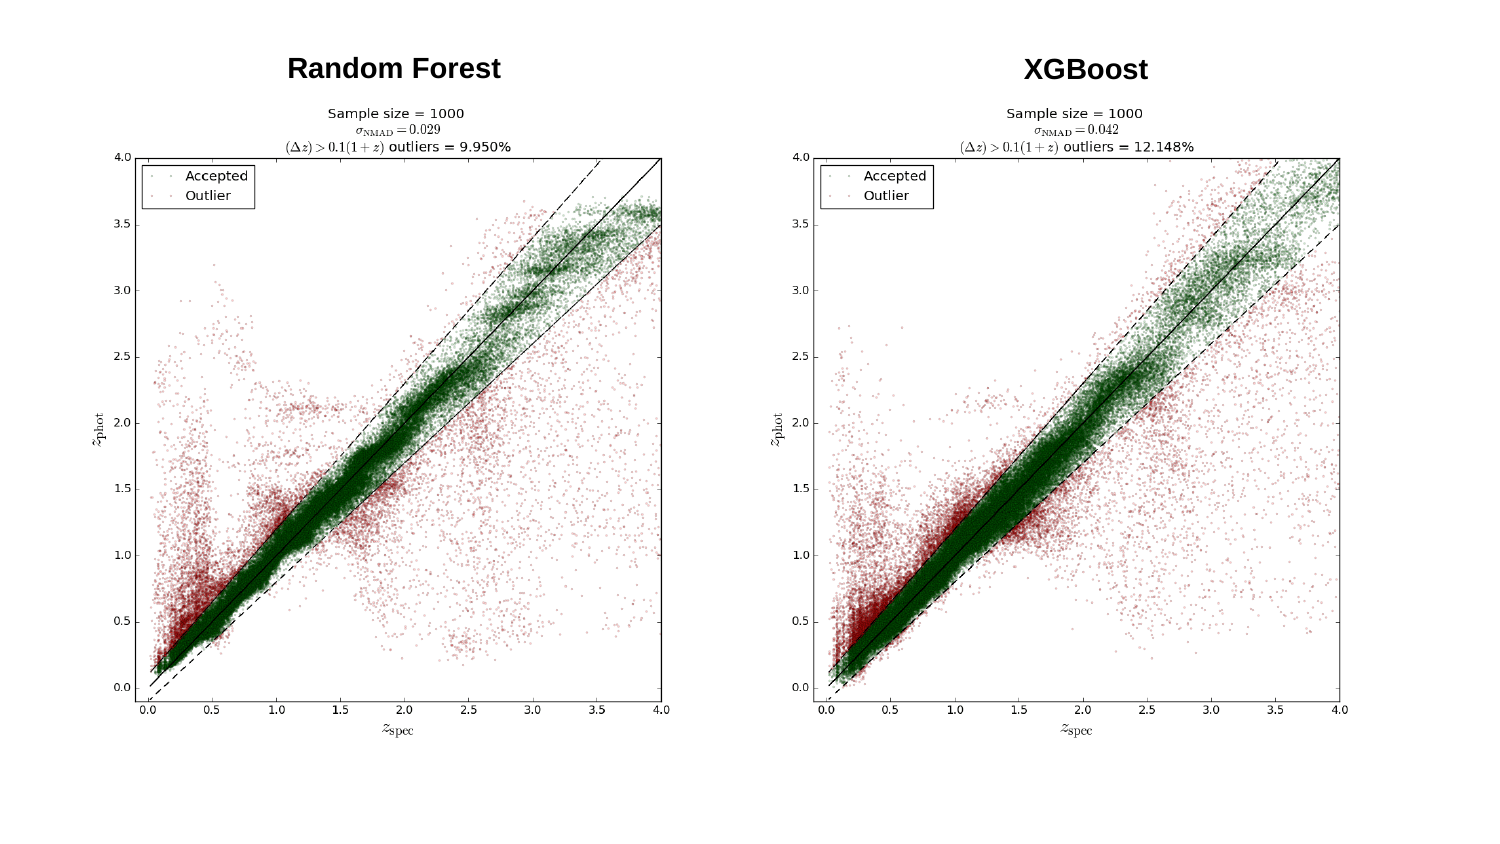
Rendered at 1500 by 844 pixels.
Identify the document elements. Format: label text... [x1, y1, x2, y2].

text_box XGBoost [1008, 35, 1316, 88]
text_box Random Forest [272, 34, 636, 88]
picture [49, 90, 1407, 769]
